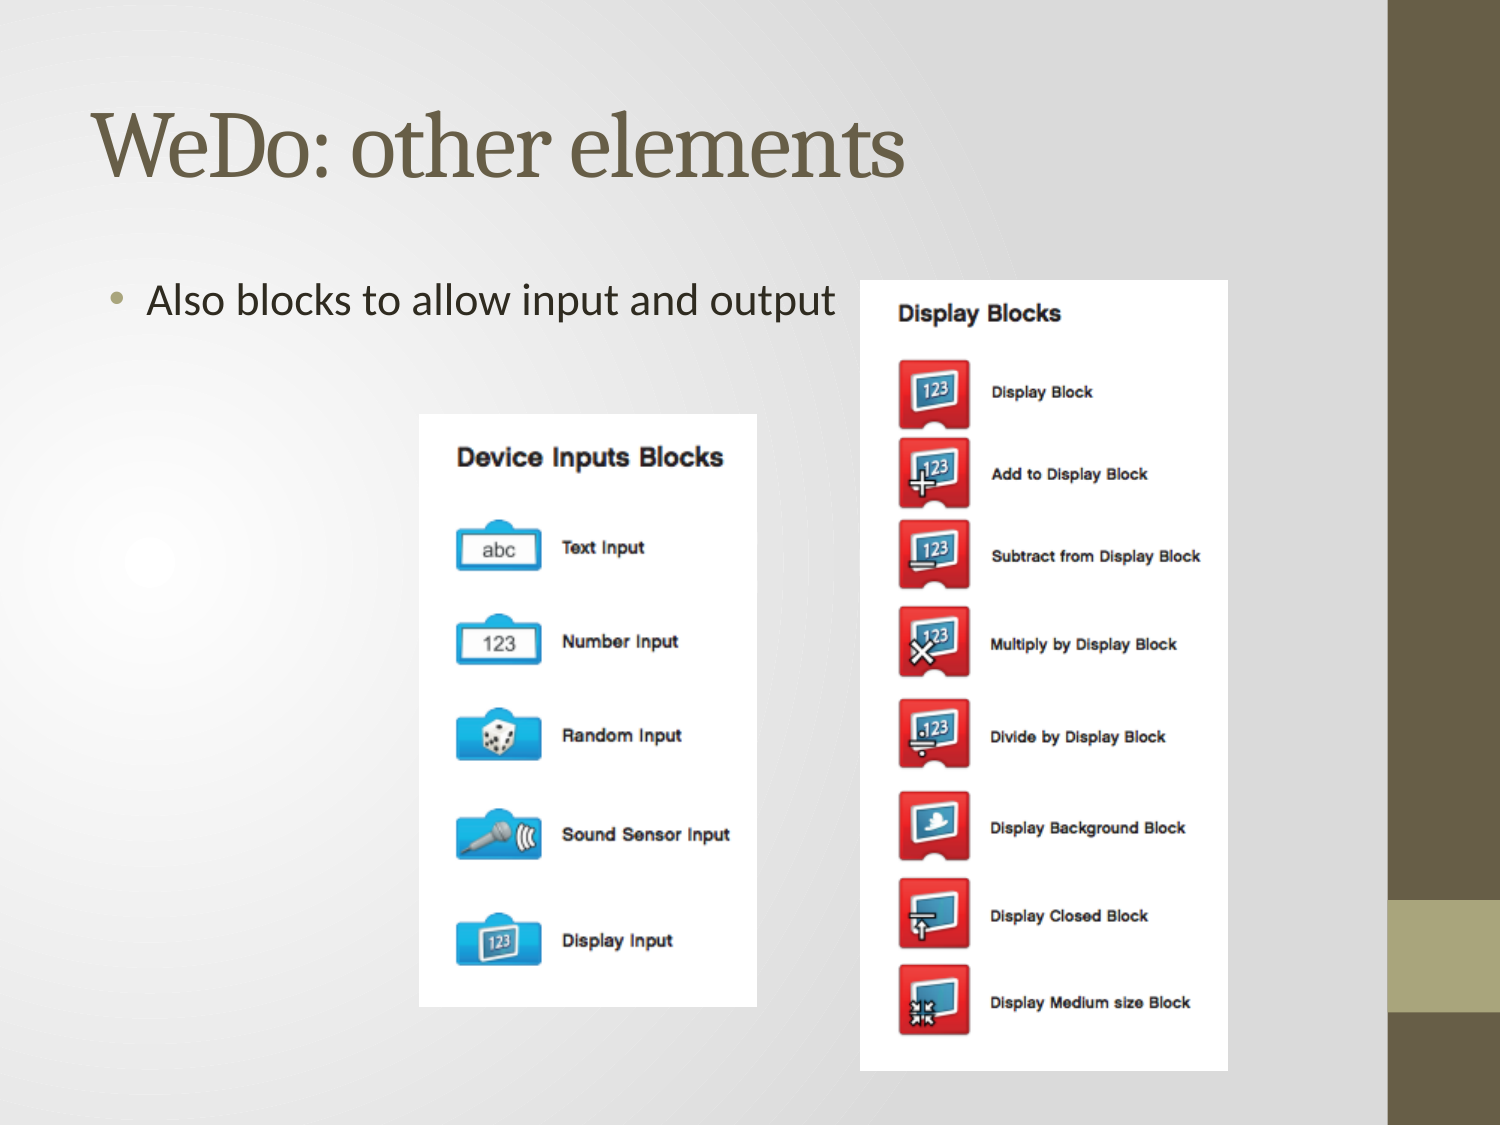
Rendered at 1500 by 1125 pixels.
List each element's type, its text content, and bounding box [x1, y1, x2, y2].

picture [860, 280, 1228, 1072]
picture [418, 414, 758, 1007]
title WeDo: other elements [75, 45, 1325, 233]
list Also blocks to allow input and output [75, 262, 1325, 1050]
